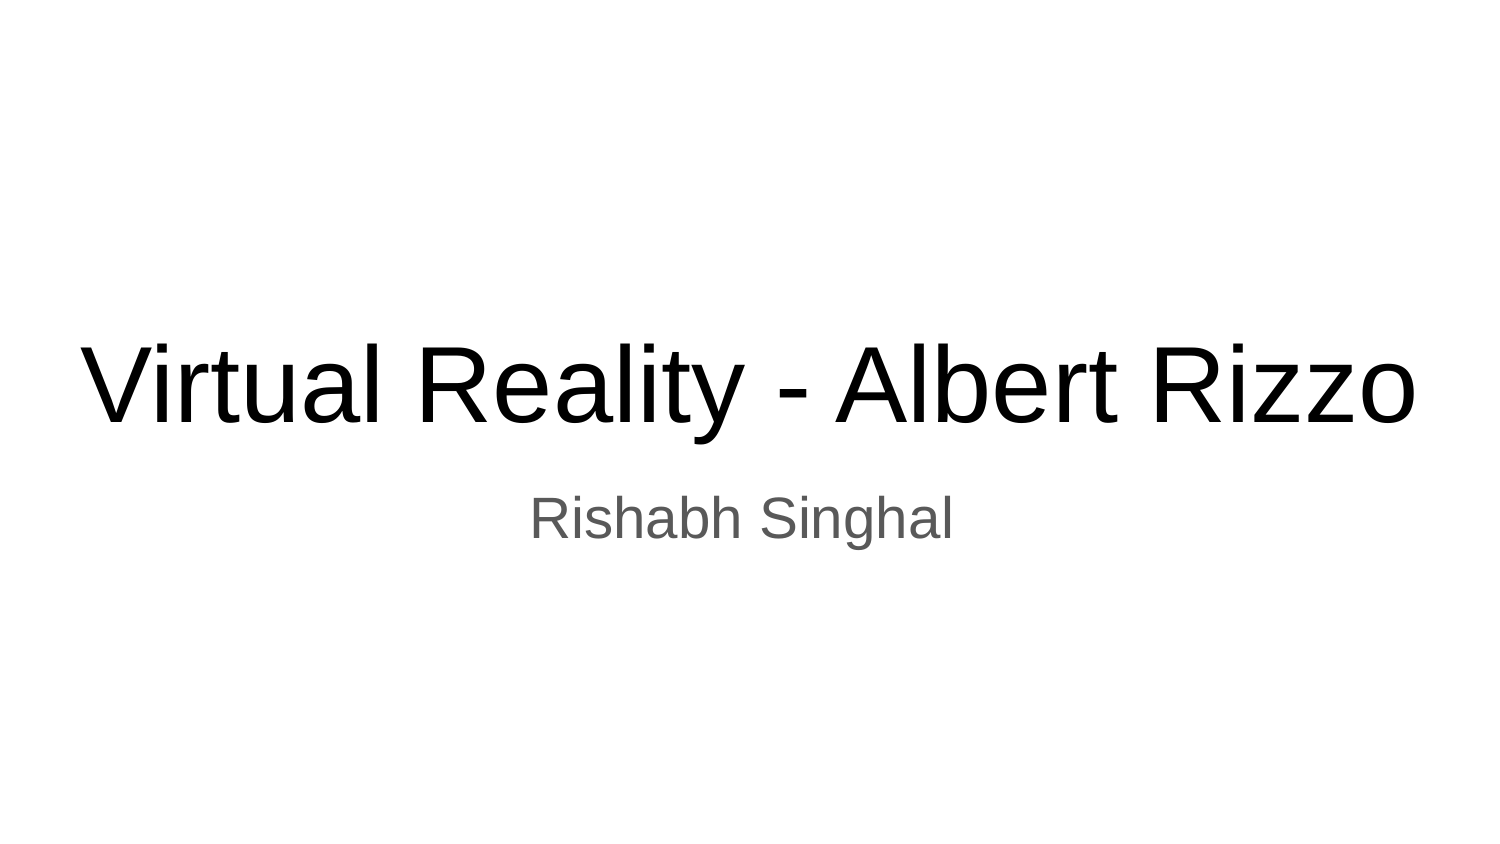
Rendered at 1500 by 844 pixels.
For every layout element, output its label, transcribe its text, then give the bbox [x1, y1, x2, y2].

subtitle Rishabh Singhal [51, 464, 1449, 595]
title Virtual Reality - Albert Rizzo [51, 122, 1449, 459]
